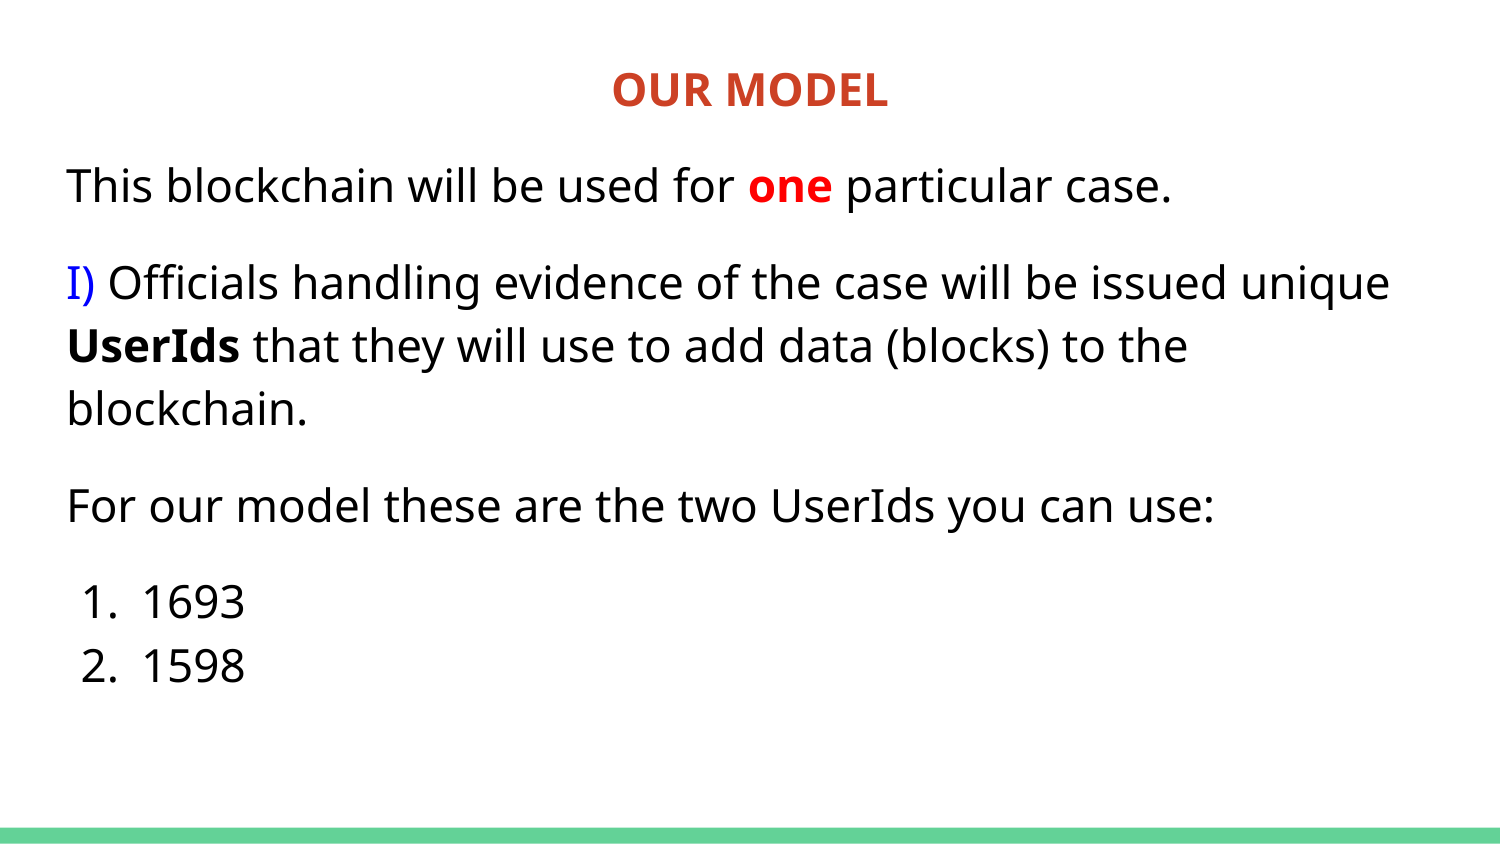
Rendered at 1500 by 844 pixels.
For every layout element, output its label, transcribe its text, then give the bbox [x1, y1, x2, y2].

list OUR MODEL This blockchain will be used for one particular case. I) Officials handling evidence of the case will be issued unique UserIds that they will use to add data (blocks) to the blockchain. For our model these are the two UserIds you can use: 1693 1598 [51, 37, 1449, 796]
